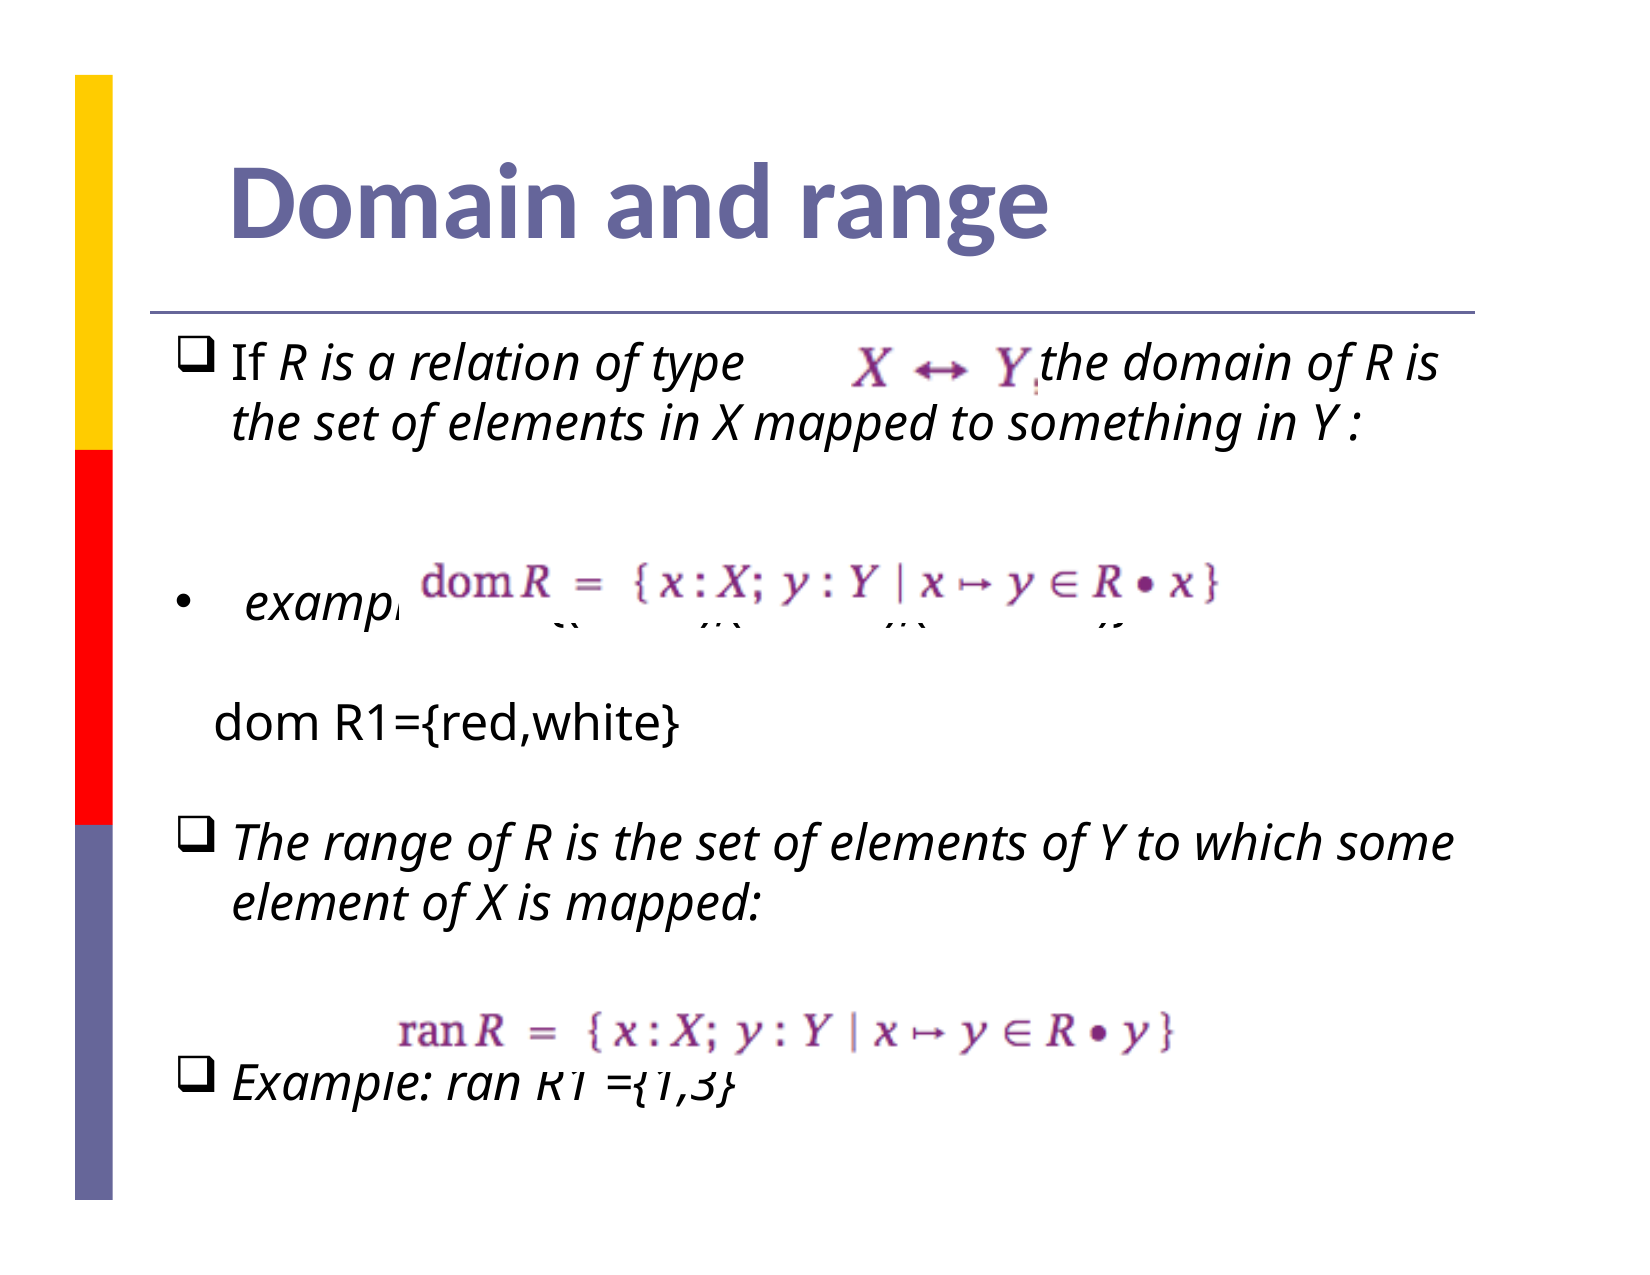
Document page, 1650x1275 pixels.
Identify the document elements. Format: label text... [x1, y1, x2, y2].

picture [399, 544, 1235, 624]
title Domain and range [228, 129, 1475, 262]
picture [851, 318, 1038, 404]
picture [374, 979, 1196, 1072]
